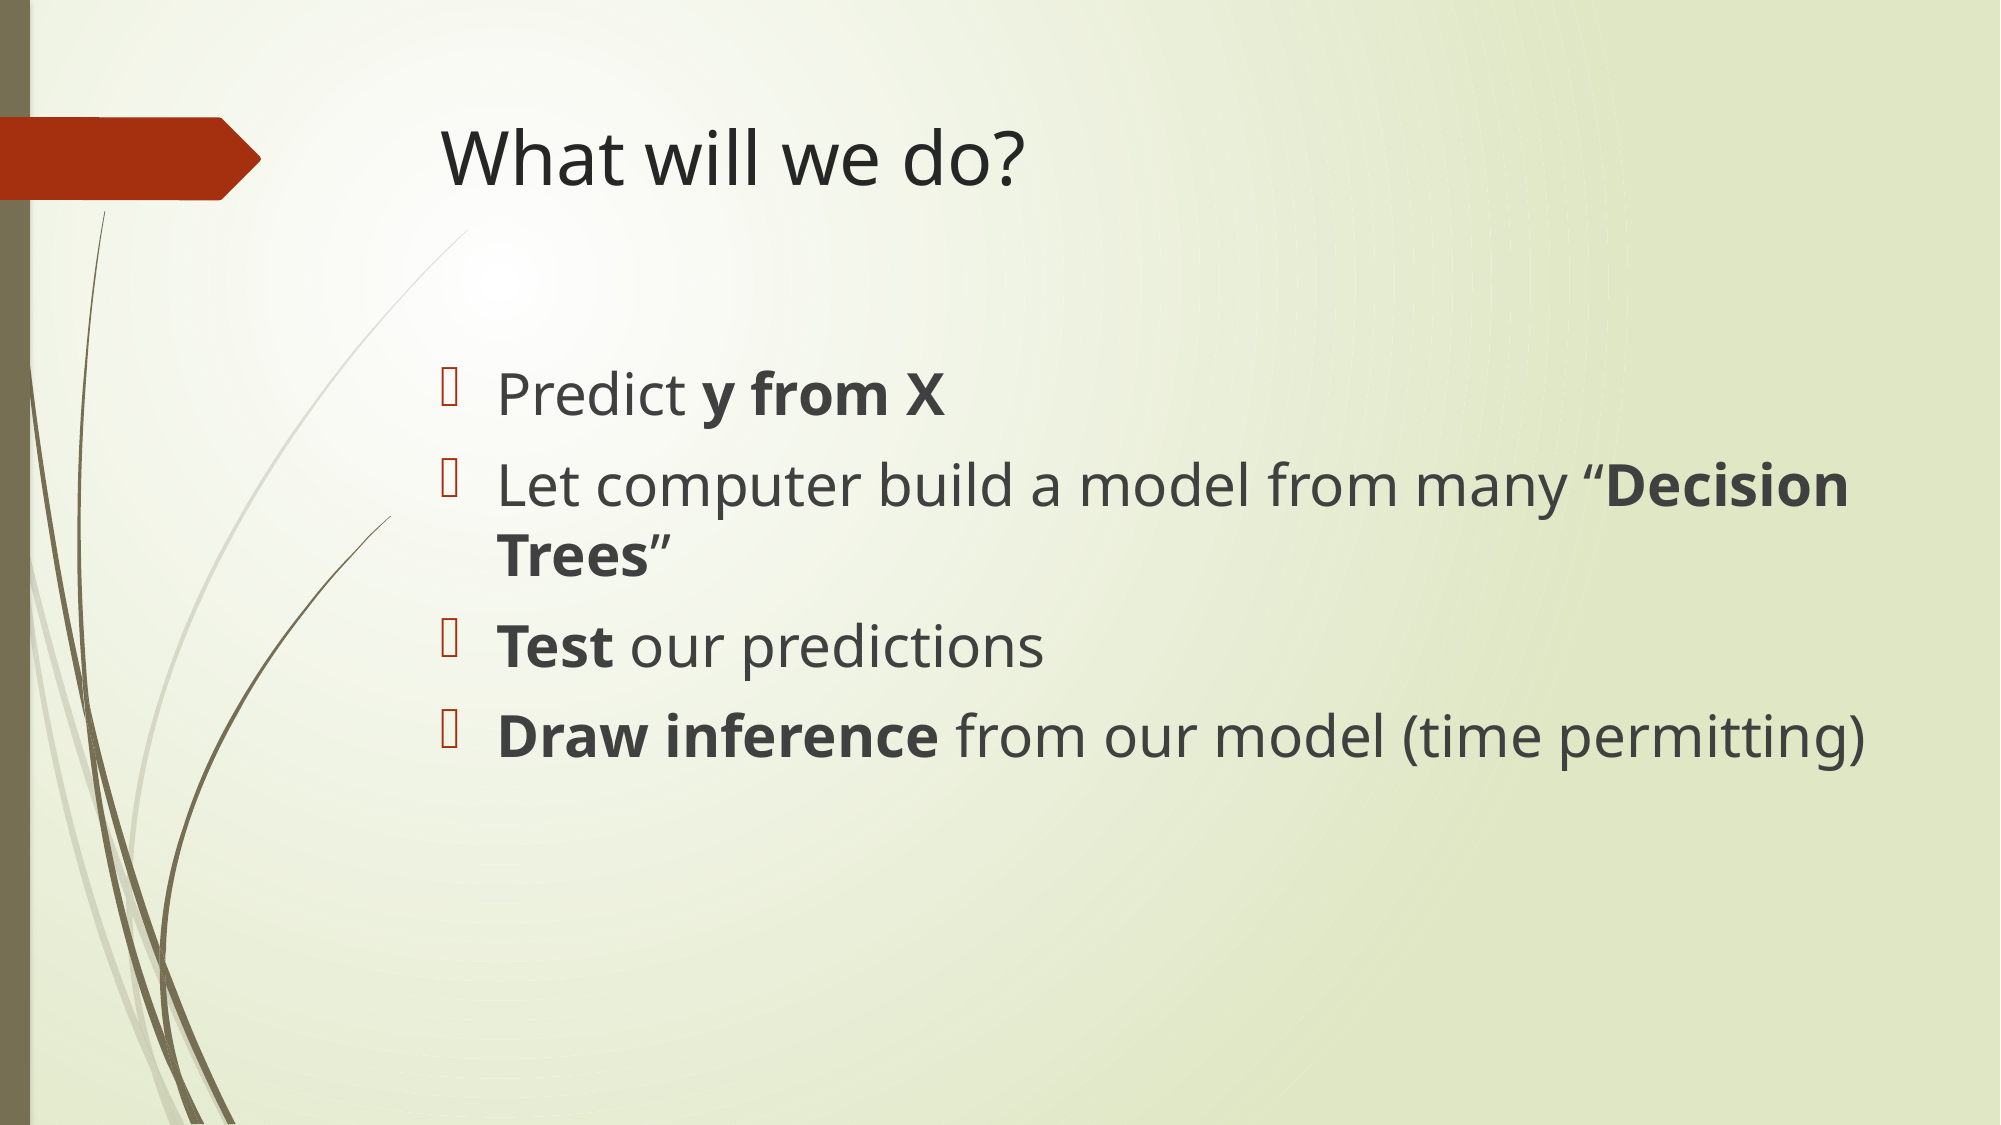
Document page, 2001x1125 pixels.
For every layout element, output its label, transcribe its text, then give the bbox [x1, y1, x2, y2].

list Predict y from X Let computer build a model from many “Decision Trees” Test our predictions Draw inference from our model (time permitting) [424, 350, 1888, 970]
title What will we do? [425, 102, 1888, 313]
